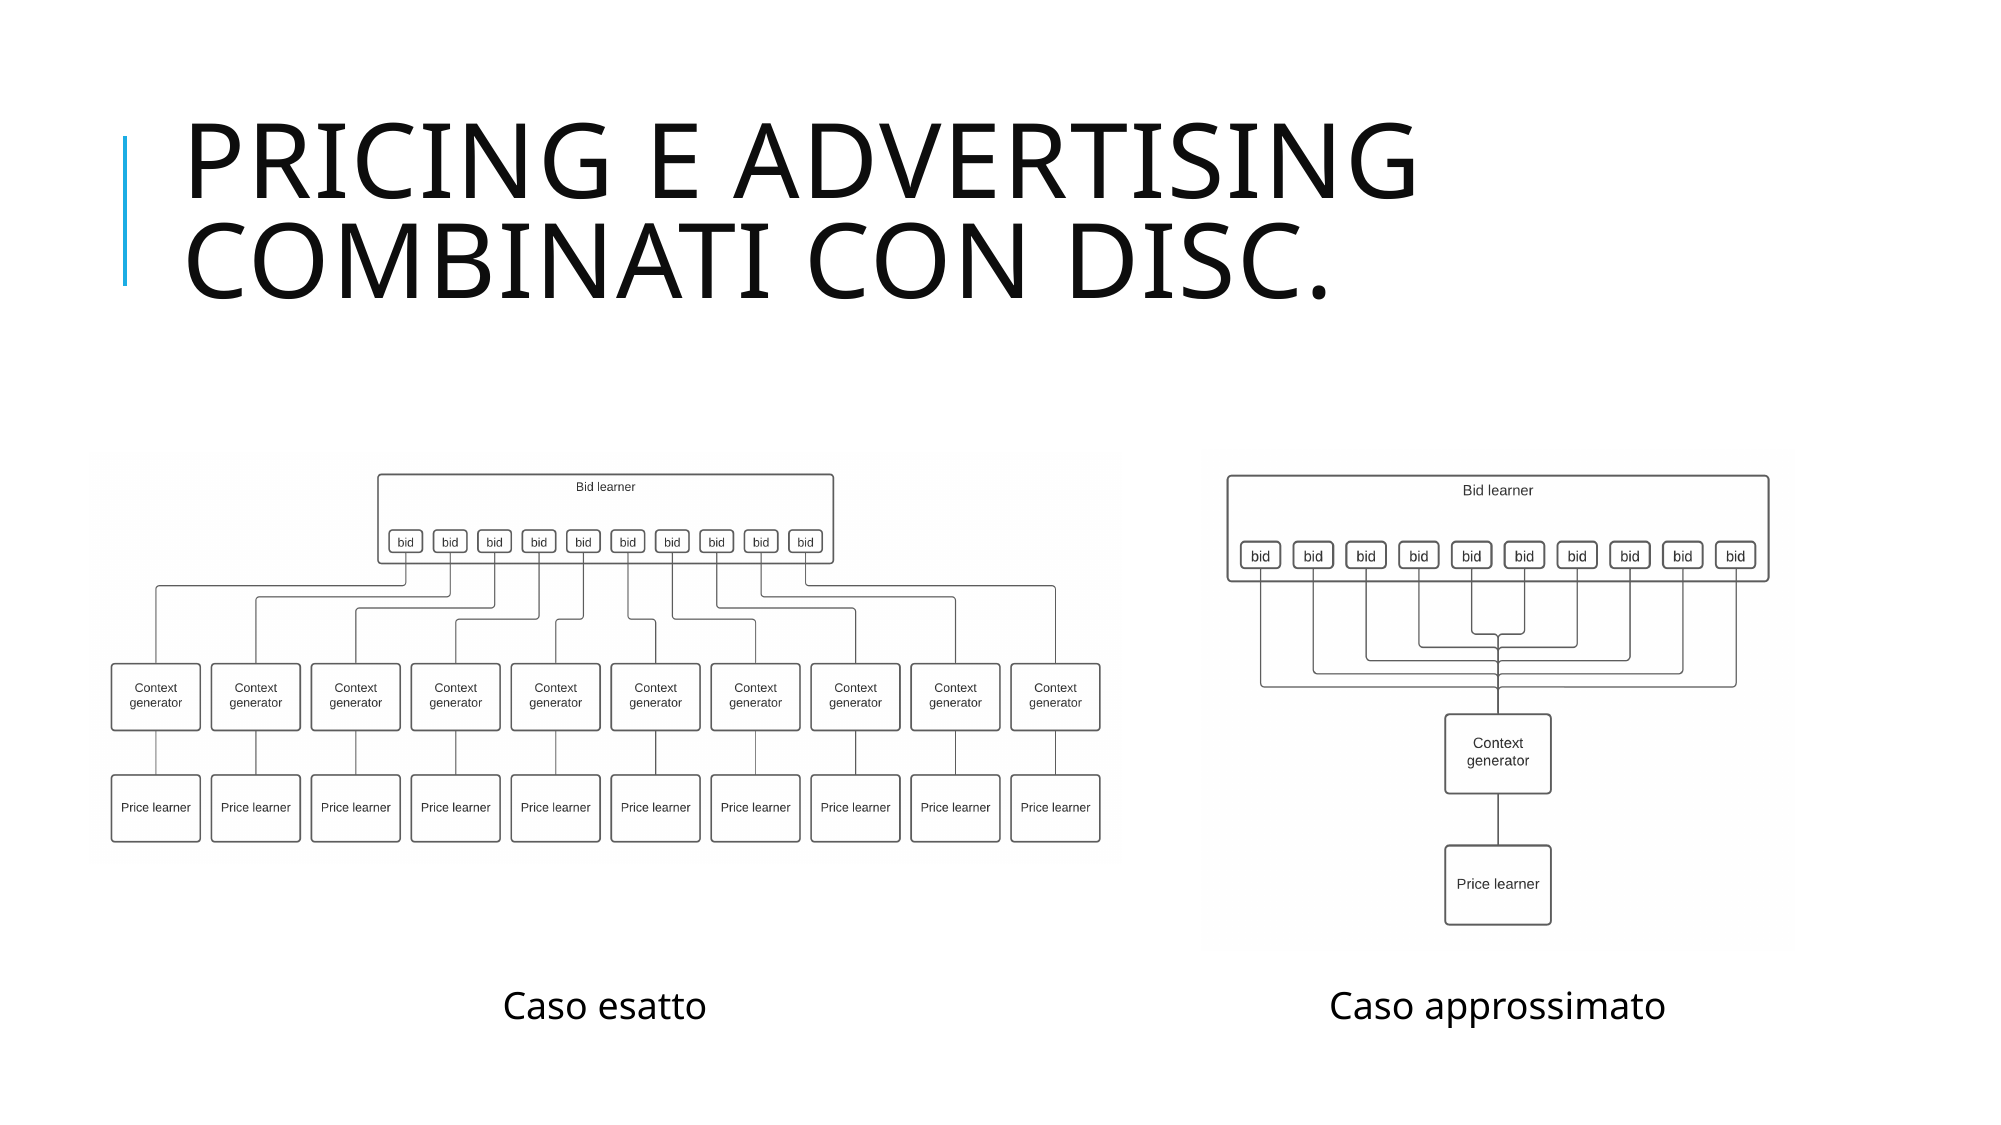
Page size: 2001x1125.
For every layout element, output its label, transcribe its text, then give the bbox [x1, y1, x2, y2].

title pricing e advertising combinati con disc. [168, 96, 1763, 342]
text_box Caso esatto [487, 974, 723, 1035]
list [88, 452, 1122, 864]
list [1201, 449, 1795, 951]
text_box Caso approssimato [1314, 974, 1682, 1035]
